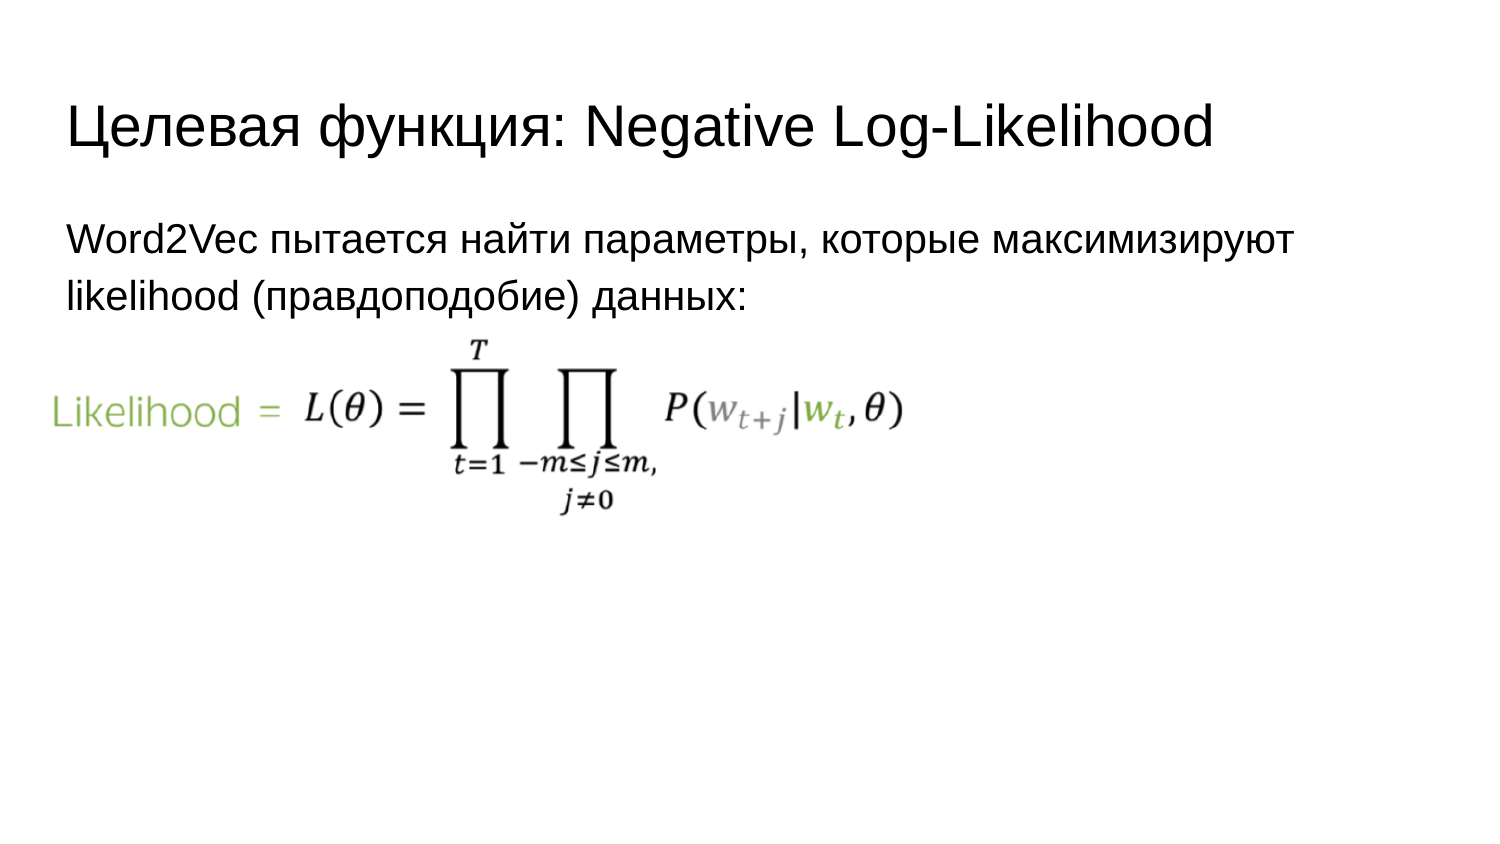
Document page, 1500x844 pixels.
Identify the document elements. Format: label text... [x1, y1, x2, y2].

picture [36, 325, 915, 531]
list Word2Vec пытается найти параметры, которые максимизируют likelihood (правдоподобие) данных: [51, 189, 1449, 750]
title Целевая функция: Negative Log-Likelihood [51, 72, 1449, 167]
